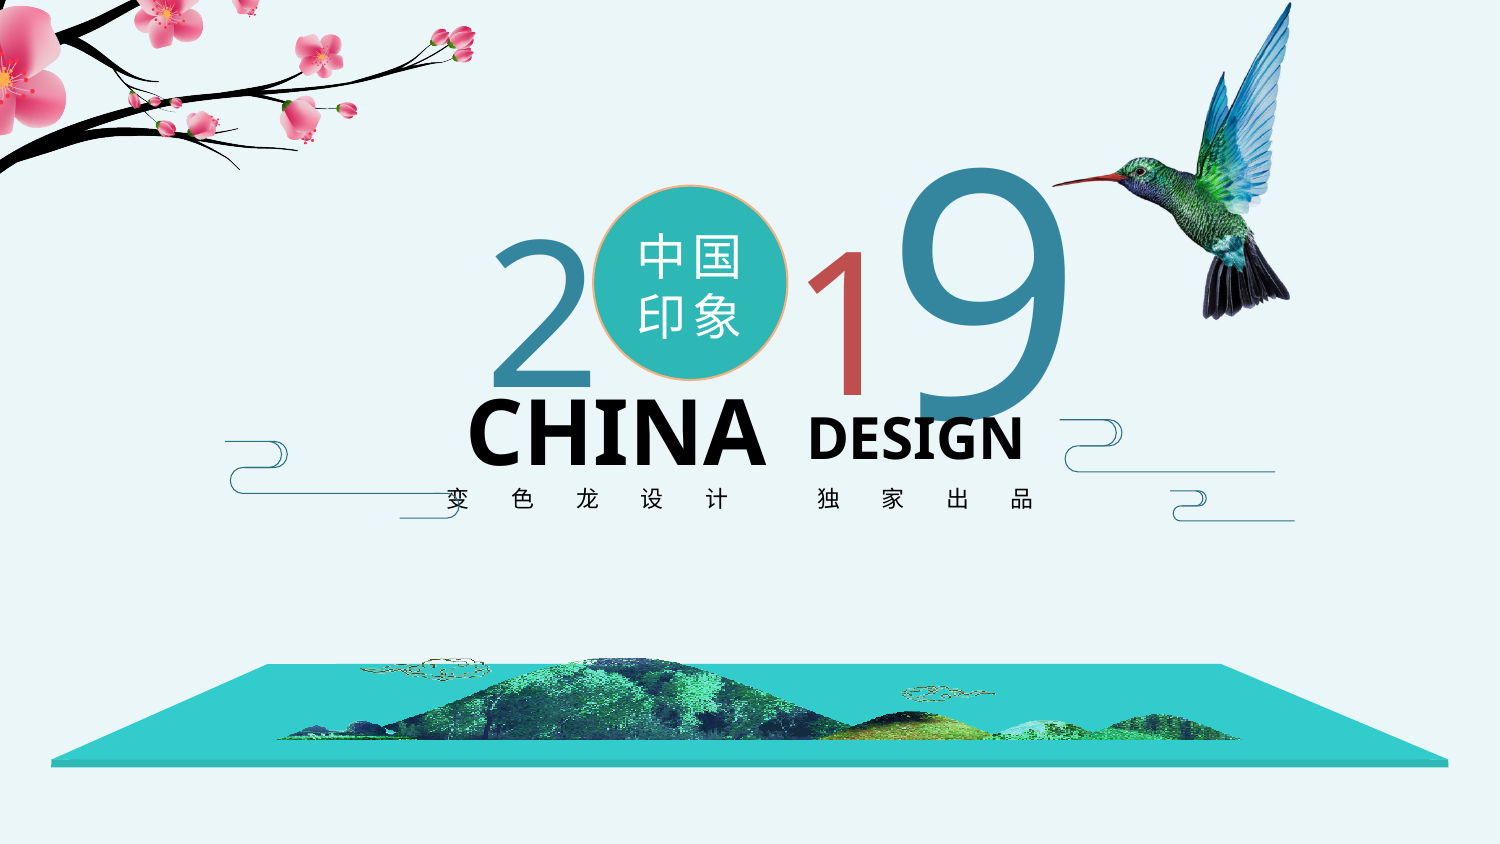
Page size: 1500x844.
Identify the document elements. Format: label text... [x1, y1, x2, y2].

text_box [51, 663, 1449, 768]
picture [0, 0, 604, 177]
text_box CHINA [450, 366, 816, 491]
text_box 变色龙设计 独家出品 [432, 479, 1100, 520]
text_box 1 [788, 187, 891, 393]
text_box DESIGN [816, 393, 1145, 479]
text_box 2 [469, 177, 574, 437]
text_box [593, 185, 788, 380]
picture [226, 630, 1281, 740]
text_box 9 [870, 479, 985, 496]
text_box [224, 441, 460, 519]
picture [1046, 0, 1307, 332]
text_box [1170, 490, 1295, 521]
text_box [1059, 419, 1276, 472]
text_box 9 [870, 65, 985, 393]
